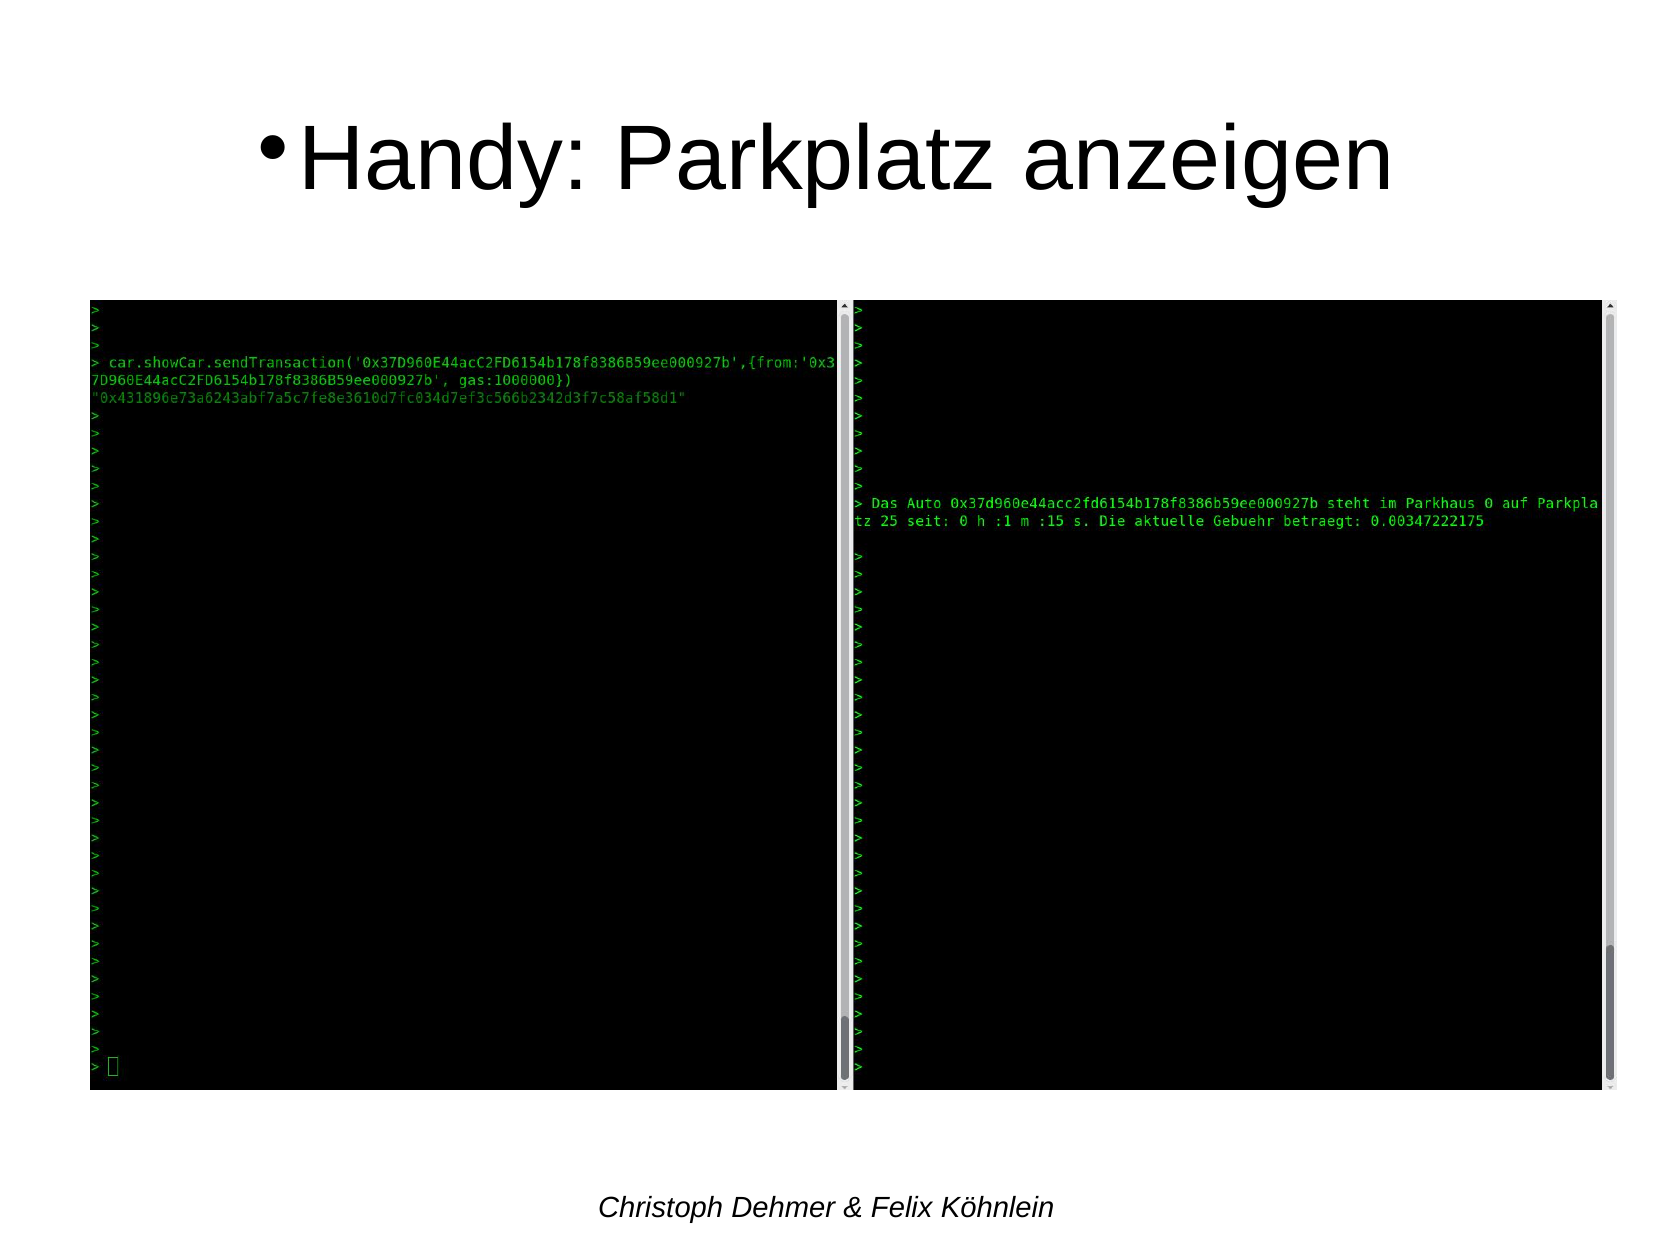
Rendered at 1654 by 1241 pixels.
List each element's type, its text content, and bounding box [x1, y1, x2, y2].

picture [89, 299, 1617, 1090]
text_box Handy: Parkplatz anzeigen [82, 49, 1571, 257]
